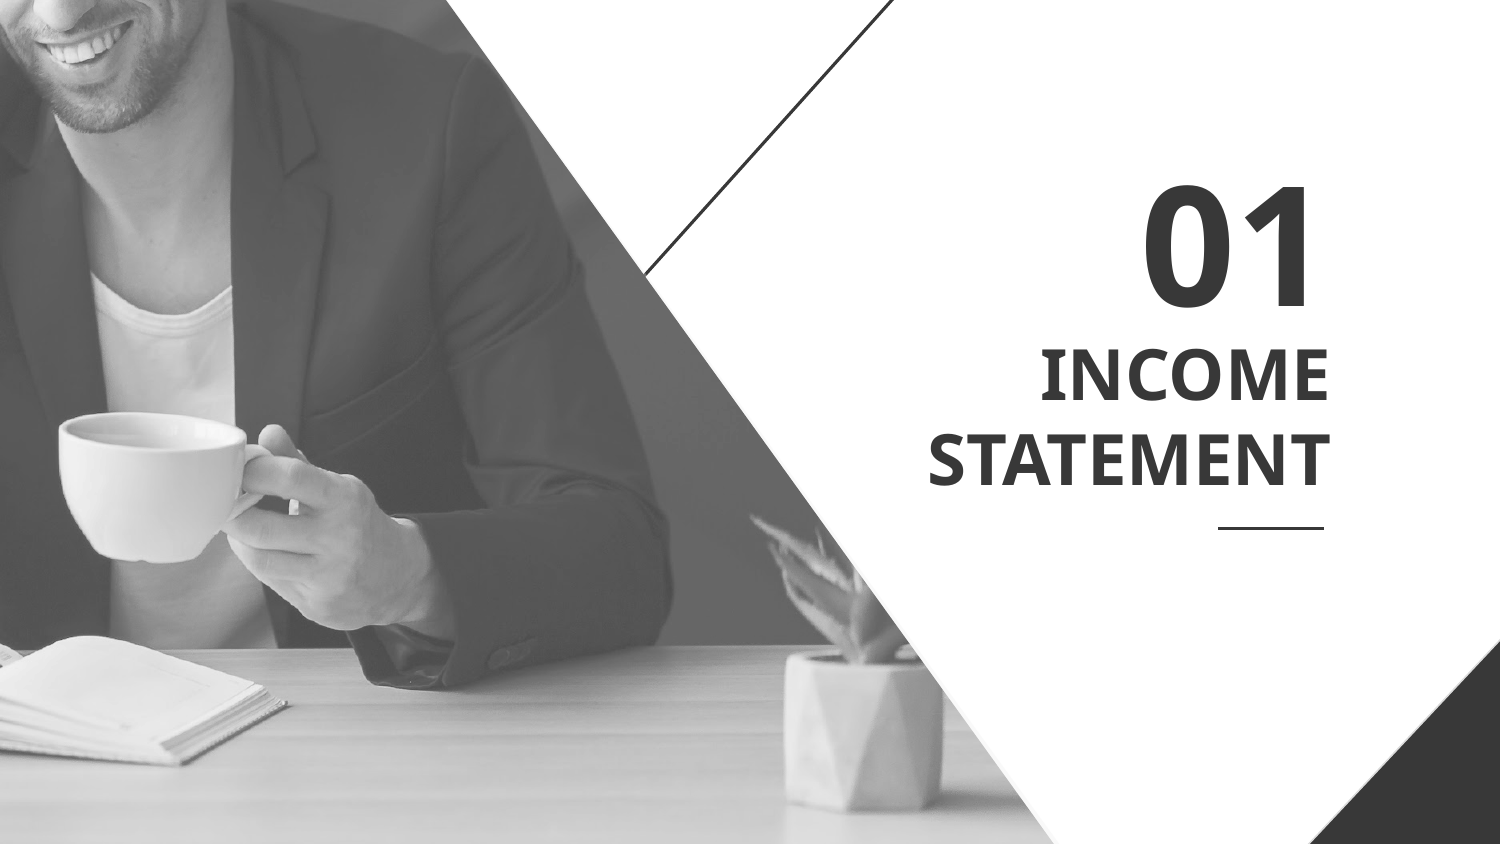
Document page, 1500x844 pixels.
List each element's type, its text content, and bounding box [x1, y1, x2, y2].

title 01 [1062, 169, 1347, 311]
title INCOME STATEMENT [1062, 344, 1347, 486]
picture [0, 0, 1059, 844]
